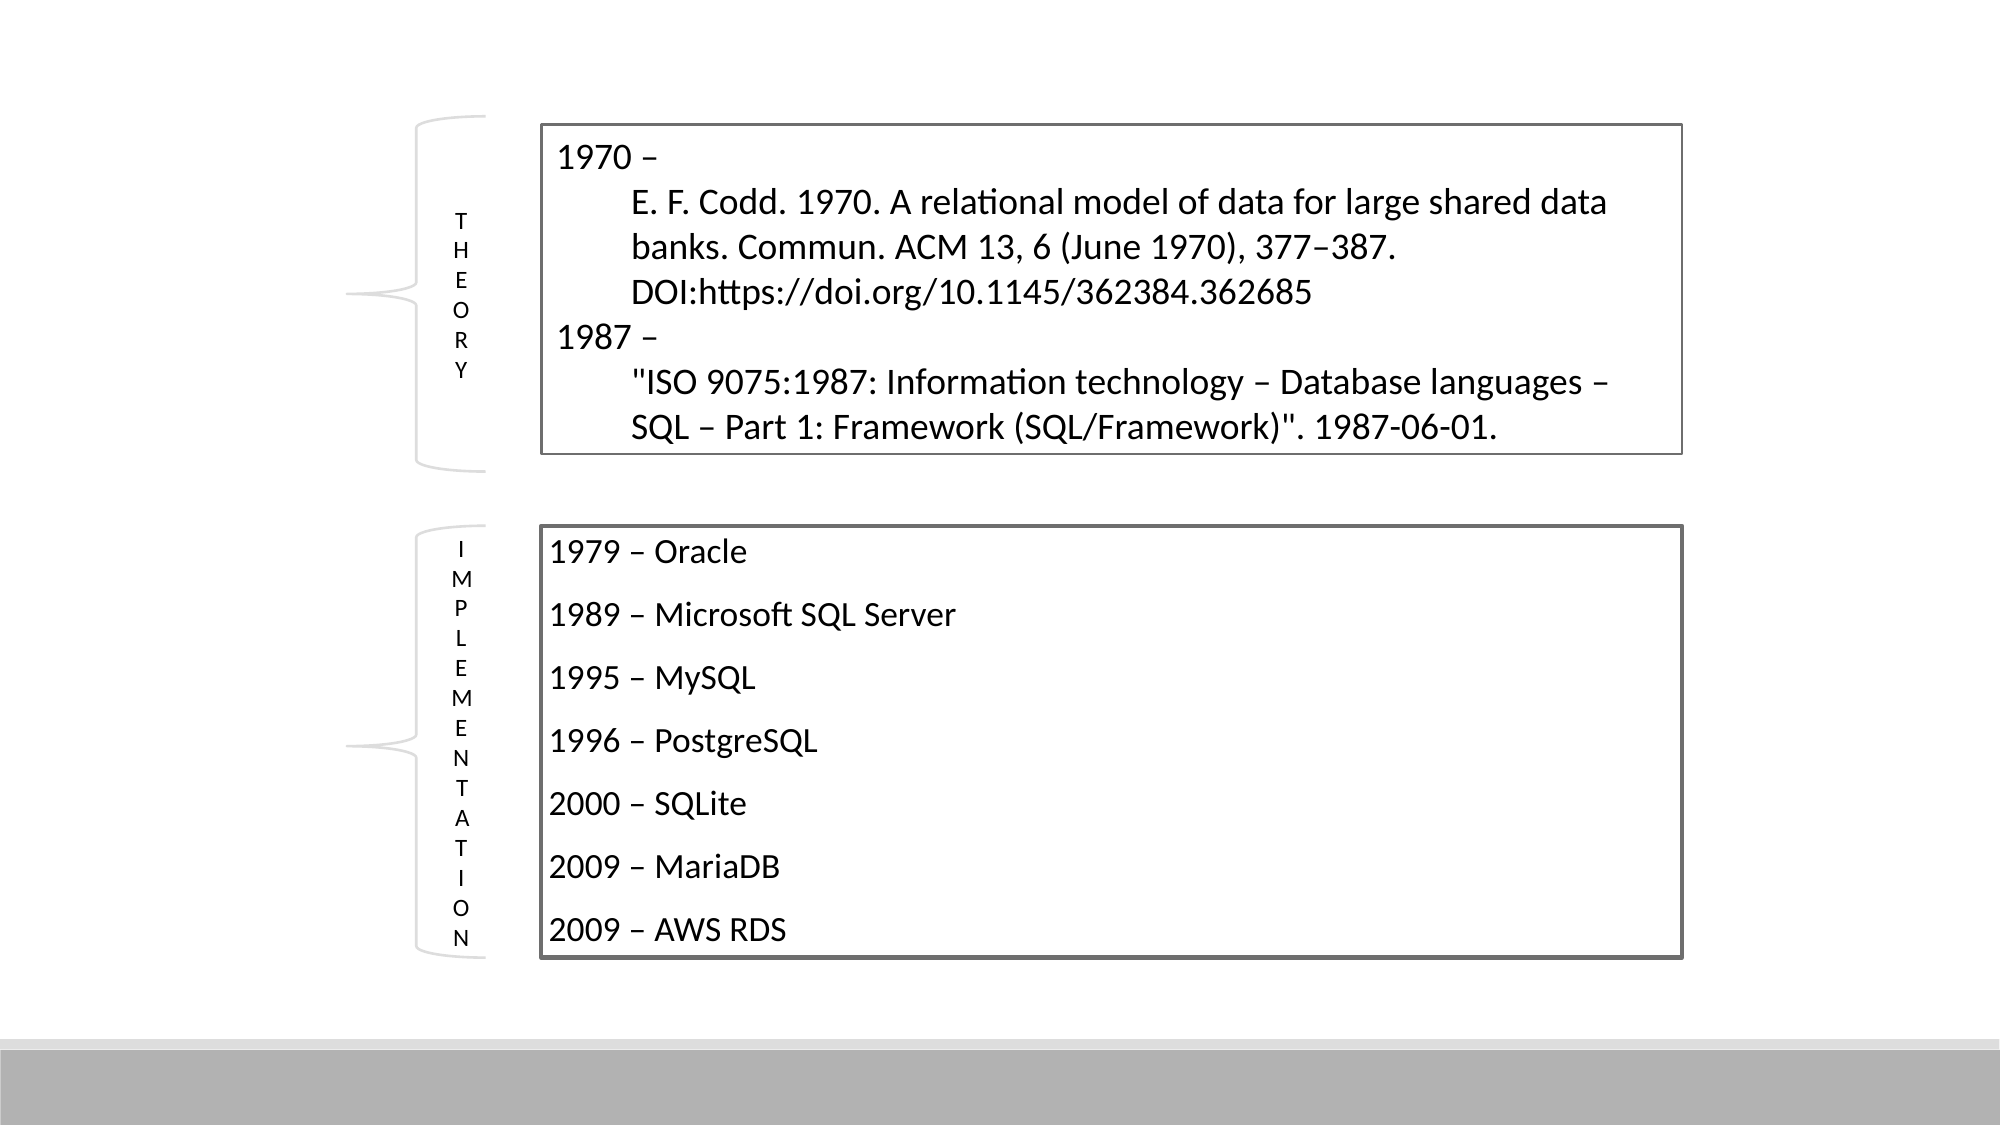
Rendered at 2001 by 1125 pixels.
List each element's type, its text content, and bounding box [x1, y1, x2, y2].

text_box THEORY [345, 114, 486, 473]
text_box 1979 – Oracle 1989 – Microsoft SQL Server 1995 – MySQL 1996 – PostgreSQL 2000 – SQLite 2009 – MariaDB 2009 – AWS RDS [539, 524, 1684, 960]
text_box IMPLEMENTAT ION [345, 524, 486, 959]
text_box 1970 – E. F. Codd. 1970. A relational model of data for large shared data banks. Commun. ACM 13, 6 (June 1970), 377–387. DOI:https://doi.org/10.1145/362384.362685 1987 – "ISO 9075:1987: Information technology – Database languages – SQL – Part 1: Framework (SQL/Framework)". 1987-06-01. [540, 123, 1683, 455]
